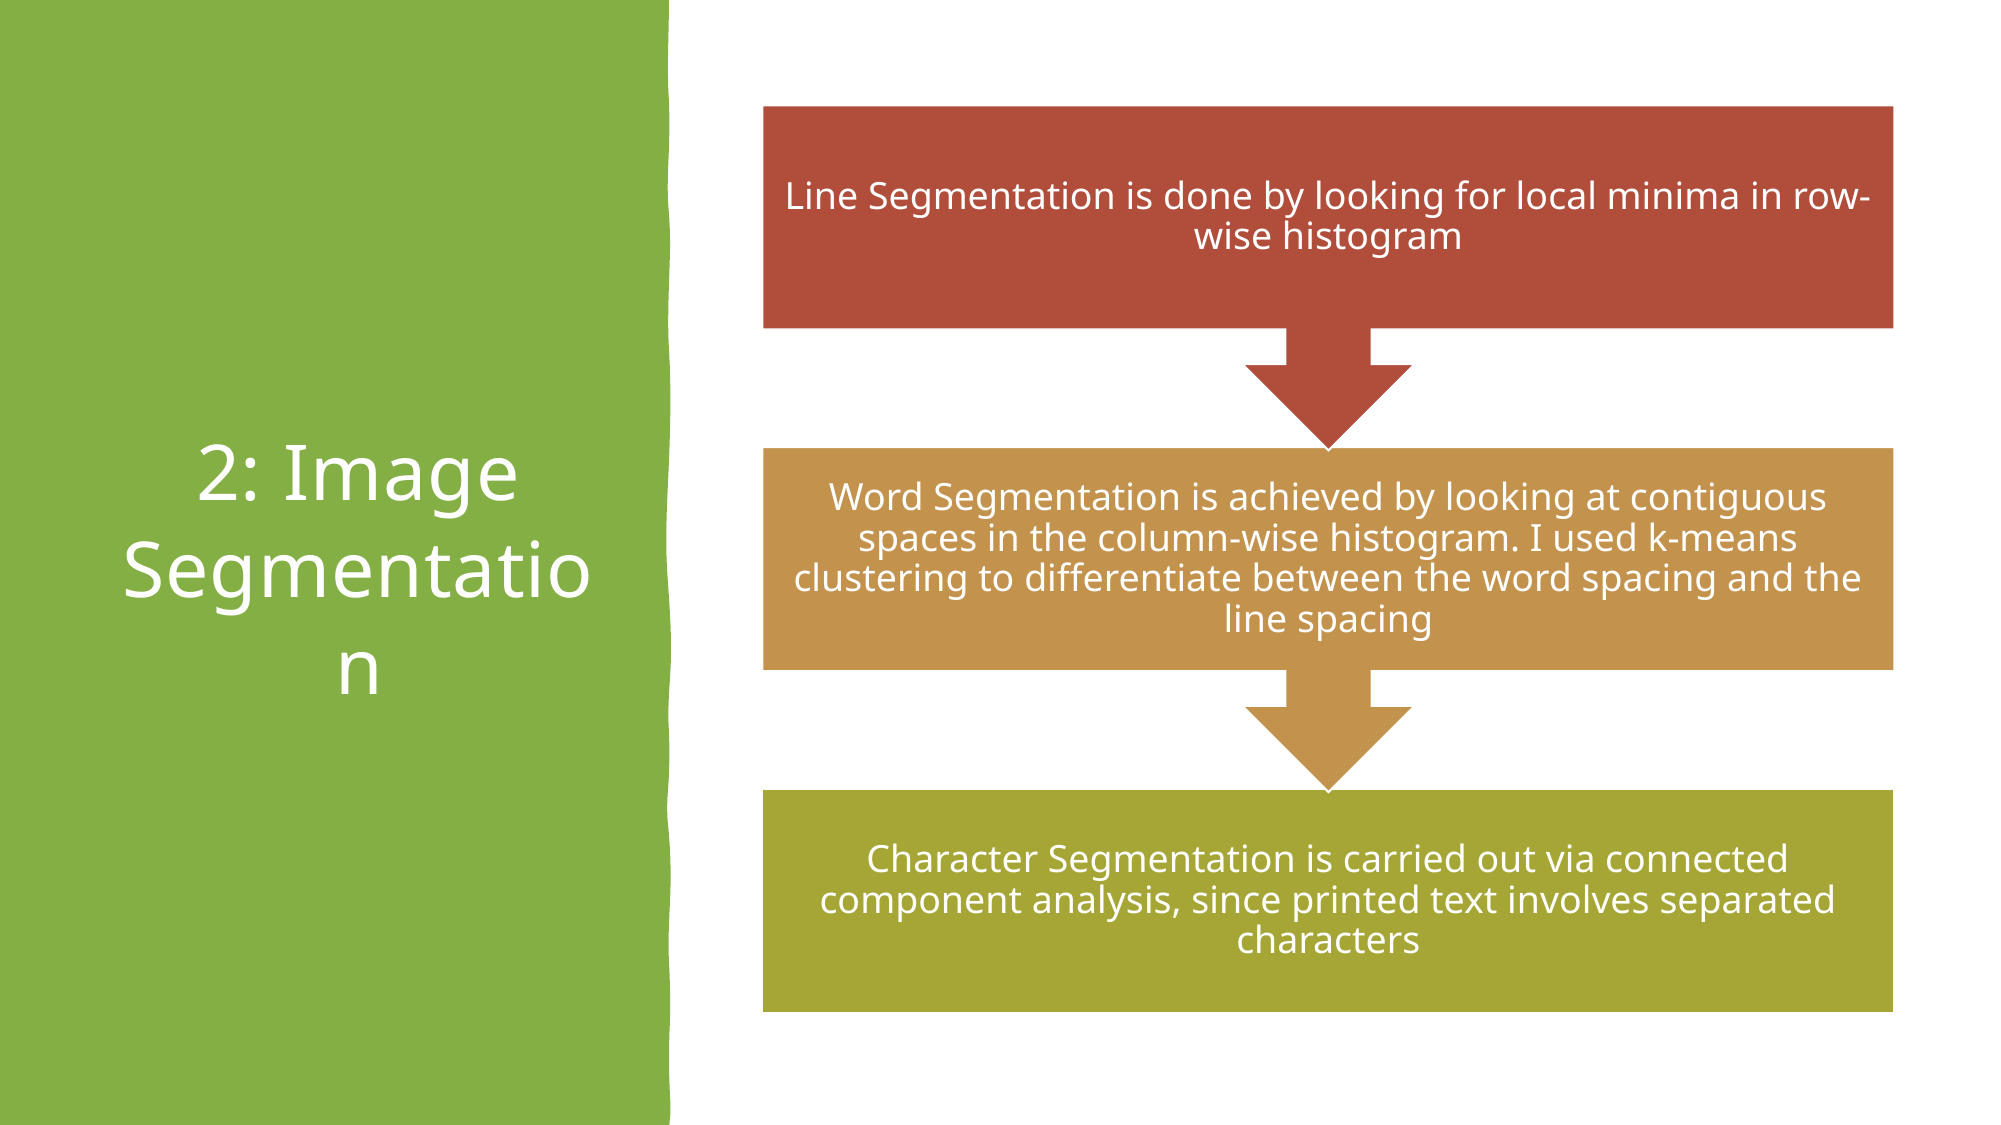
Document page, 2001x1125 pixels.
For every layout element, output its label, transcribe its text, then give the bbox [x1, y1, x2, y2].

text_box [668, 0, 2000, 1125]
title 2: Image Segmentation [104, 105, 614, 1021]
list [762, 105, 1895, 1014]
text_box [0, 0, 673, 1125]
